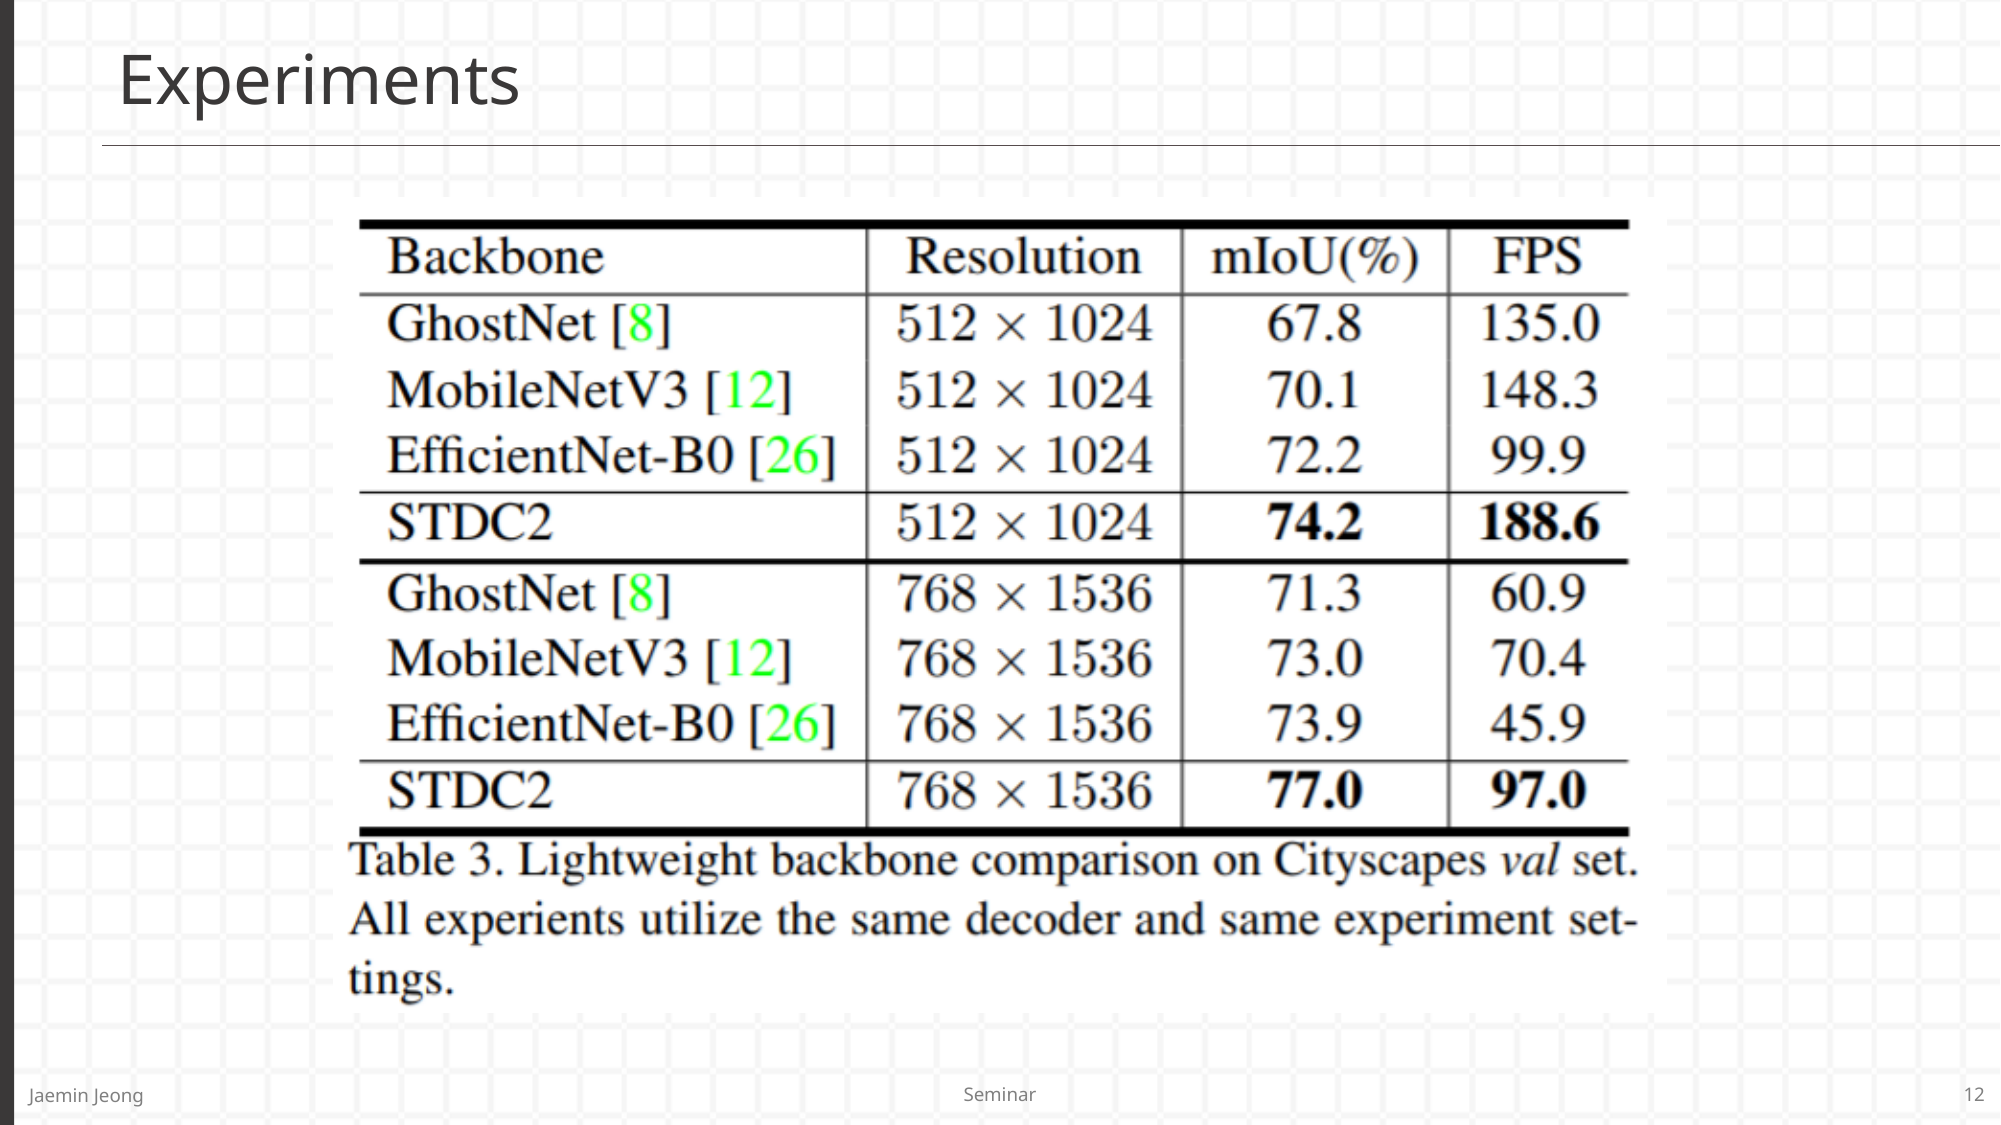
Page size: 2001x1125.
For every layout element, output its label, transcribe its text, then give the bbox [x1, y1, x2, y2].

title Experiments [102, 19, 1828, 146]
slide_number 12 [1550, 1065, 2000, 1125]
slide_number Jaemin Jeong [14, 1065, 450, 1125]
footer Seminar [450, 1065, 1550, 1125]
picture [15, 0, 2001, 1125]
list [333, 197, 1667, 1014]
